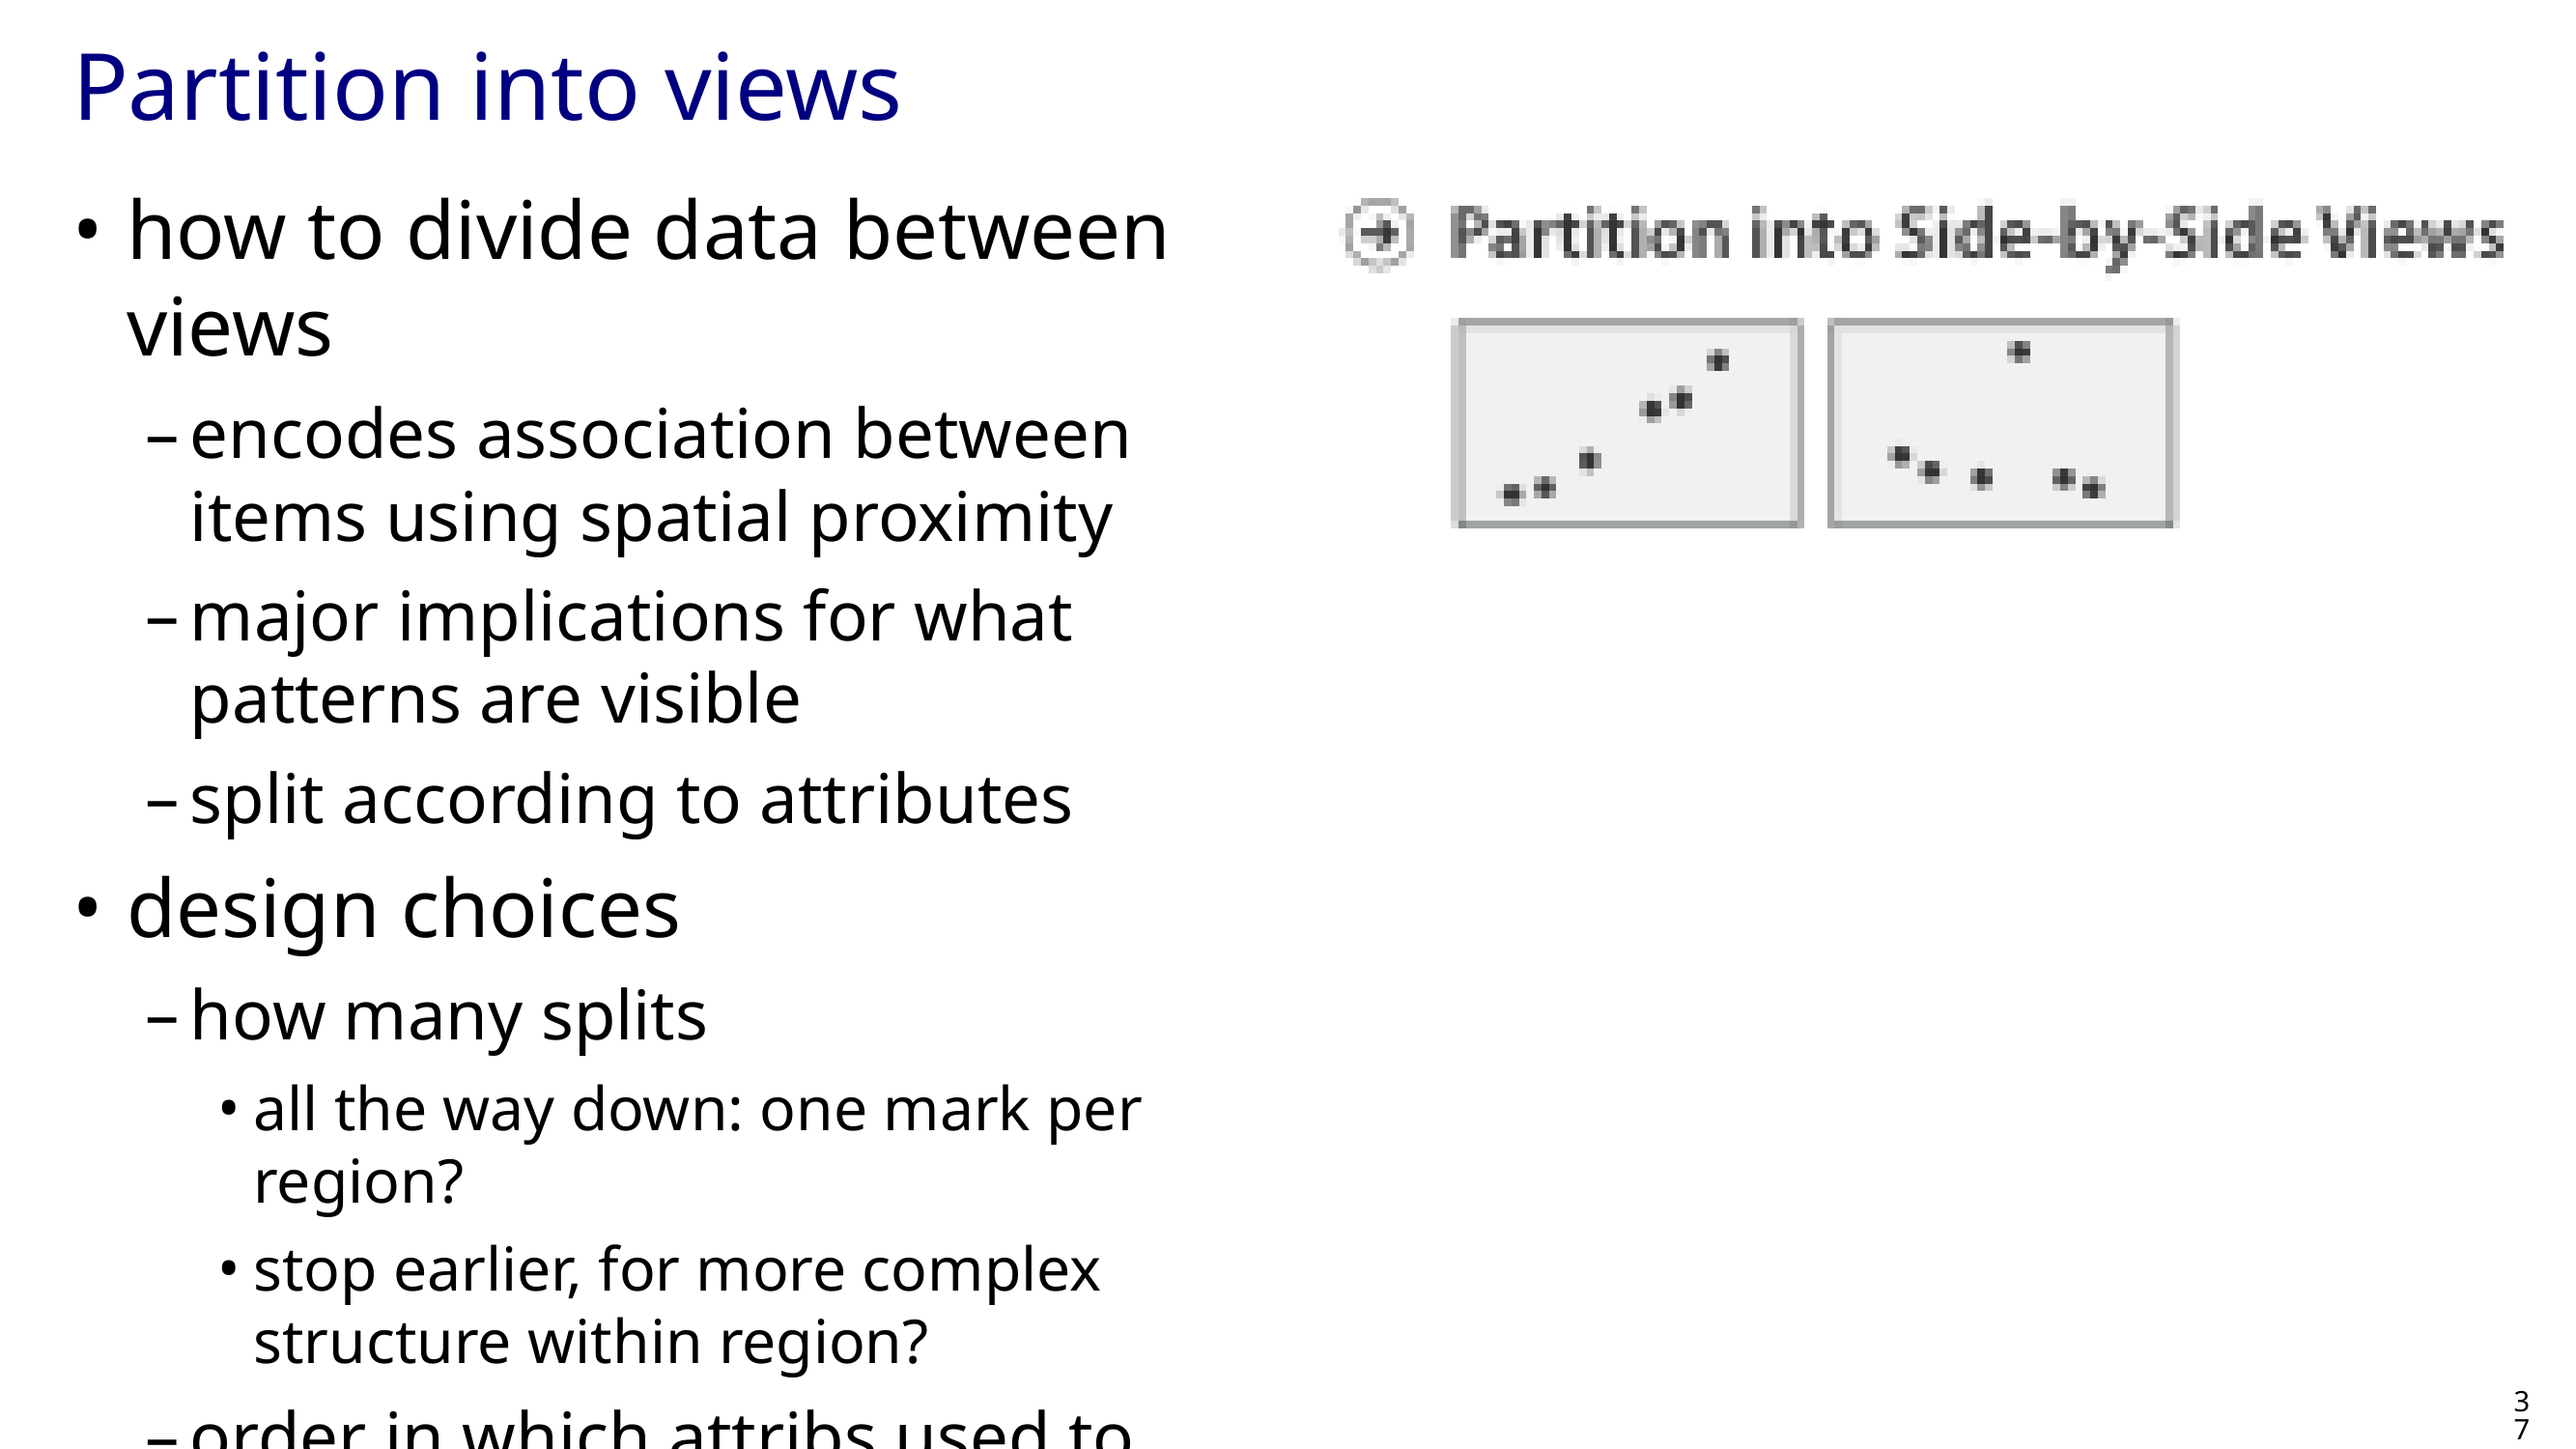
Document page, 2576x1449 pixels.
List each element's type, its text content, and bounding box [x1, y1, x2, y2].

picture [1273, 118, 2554, 592]
slide_number 37 [2499, 1377, 2542, 1421]
list how to divide data between views encodes association between items using spatial proximity major implications for what patterns are visible split according to attributes design choices how many splits all the way down: one mark per region? stop earlier, for more complex structure within region? order in which attribs used to split how many views [66, 173, 1287, 1447]
title Partition into views [66, 0, 2576, 167]
